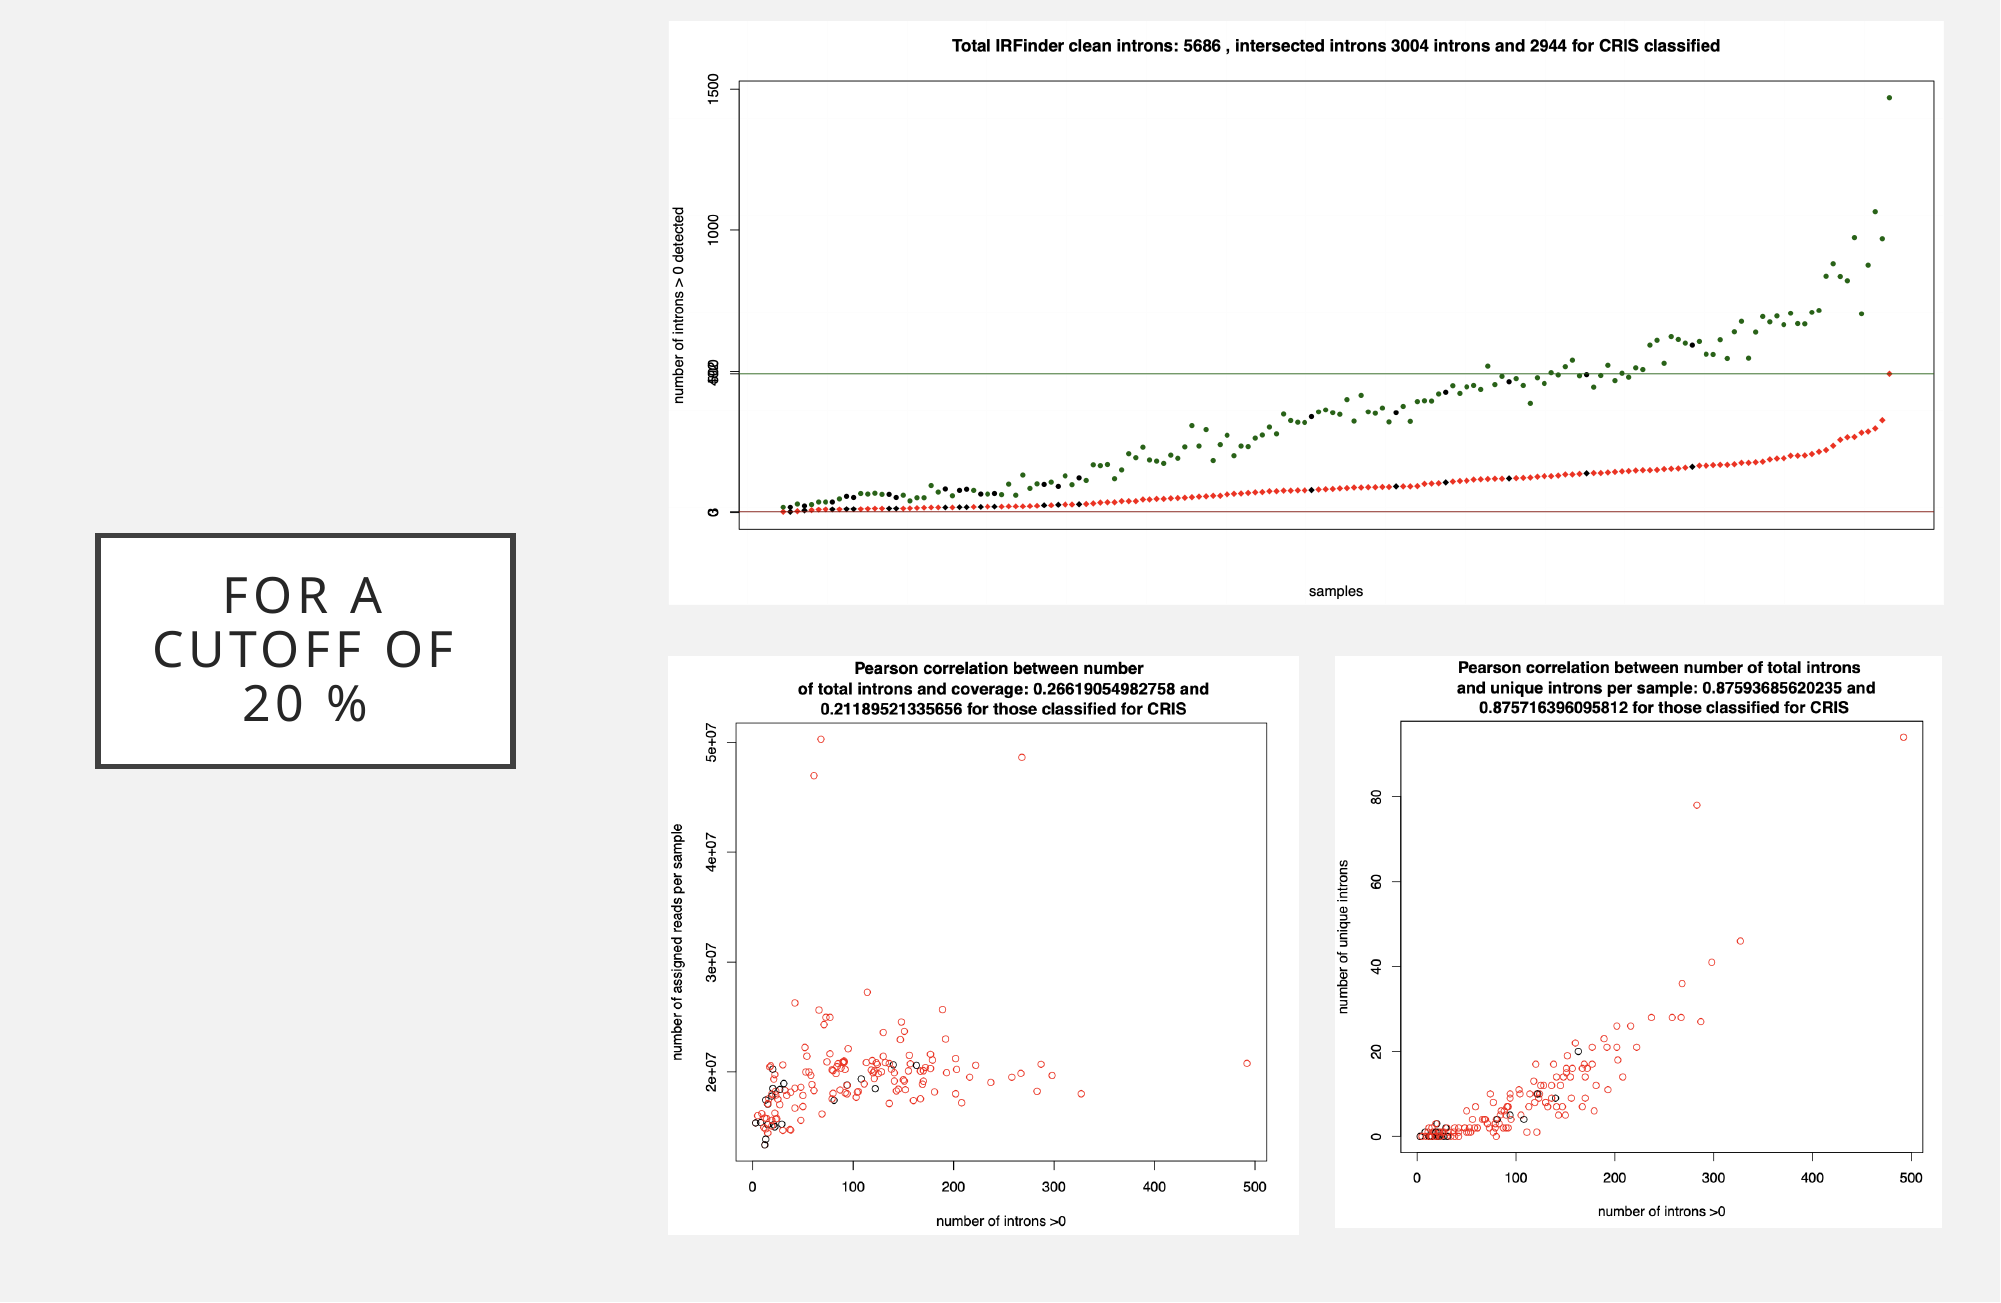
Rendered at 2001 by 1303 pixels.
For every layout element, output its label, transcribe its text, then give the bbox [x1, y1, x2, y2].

picture [1334, 656, 1942, 1228]
picture [668, 21, 1944, 605]
title For a cutoff of 20 % [95, 533, 516, 769]
picture [668, 656, 1299, 1235]
